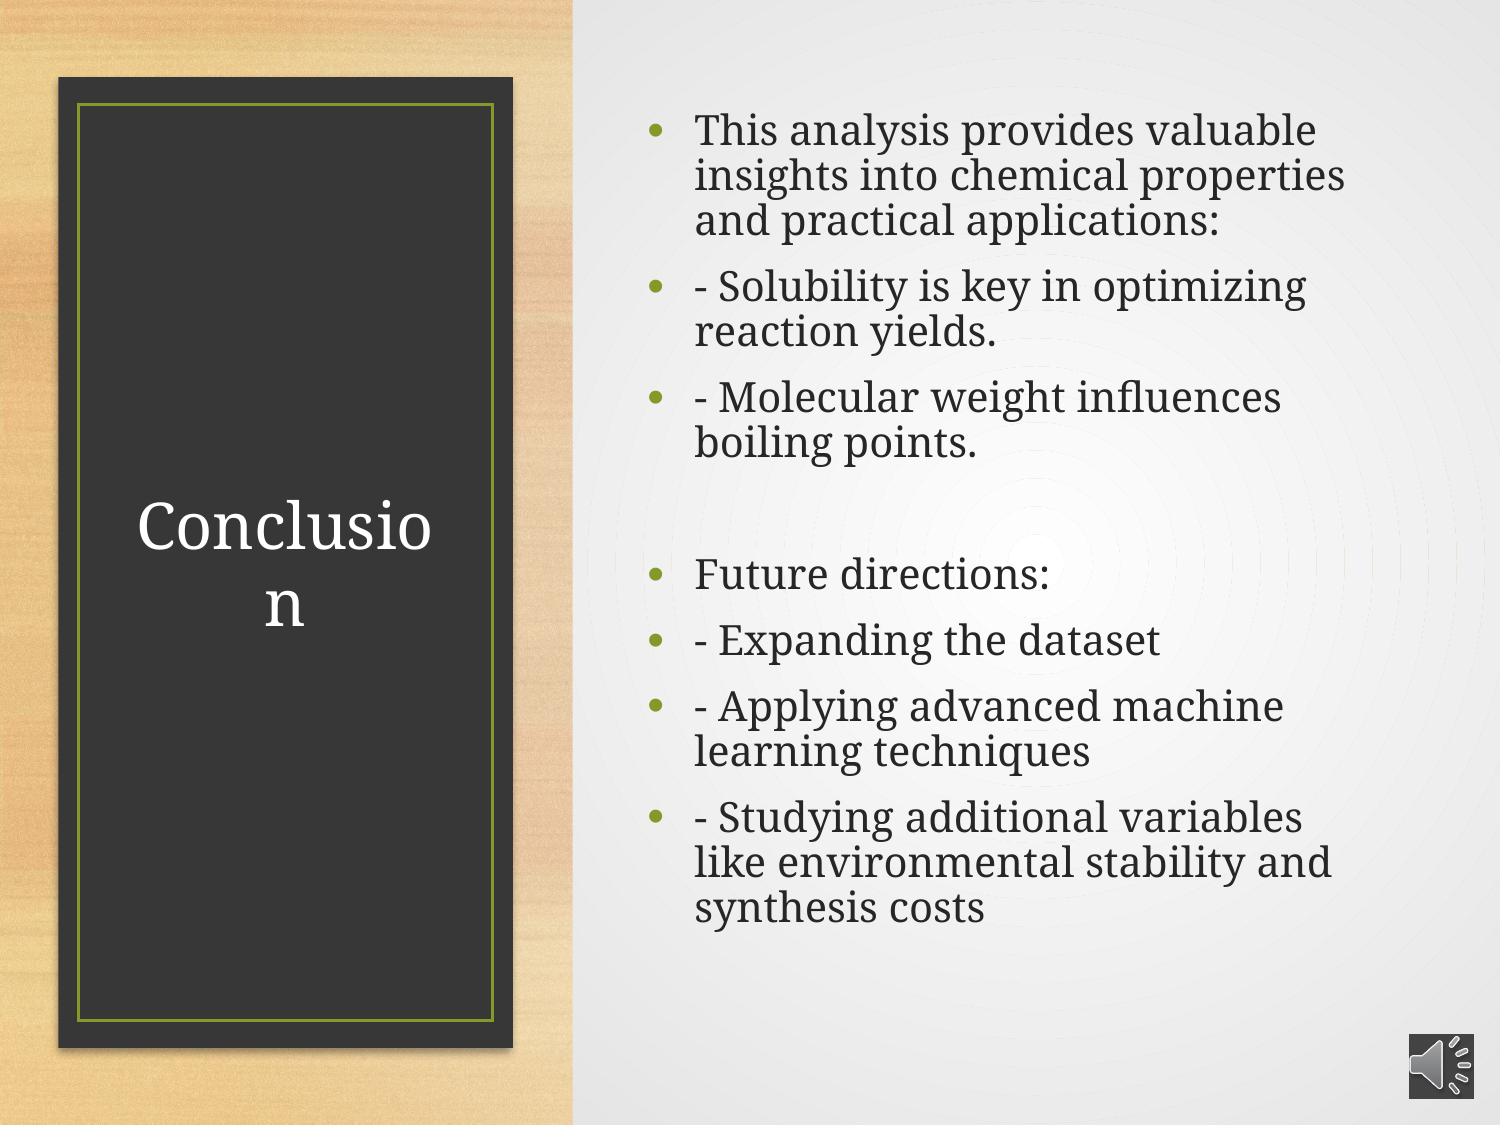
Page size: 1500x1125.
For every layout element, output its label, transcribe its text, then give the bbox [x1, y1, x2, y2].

title Conclusion [117, 156, 454, 968]
picture [1408, 1033, 1476, 1101]
list This analysis provides valuable insights into chemical properties and practical applications: - Solubility is key in optimizing reaction yields. - Molecular weight influences boiling points. Future directions: - Expanding the dataset - Applying advanced machine learning techniques - Studying additional variables like environmental stability and synthesis costs [632, 77, 1365, 964]
text_box [0, 0, 571, 1125]
text_box [57, 76, 514, 1049]
text_box [78, 103, 493, 1021]
text_box [571, 0, 1500, 1125]
